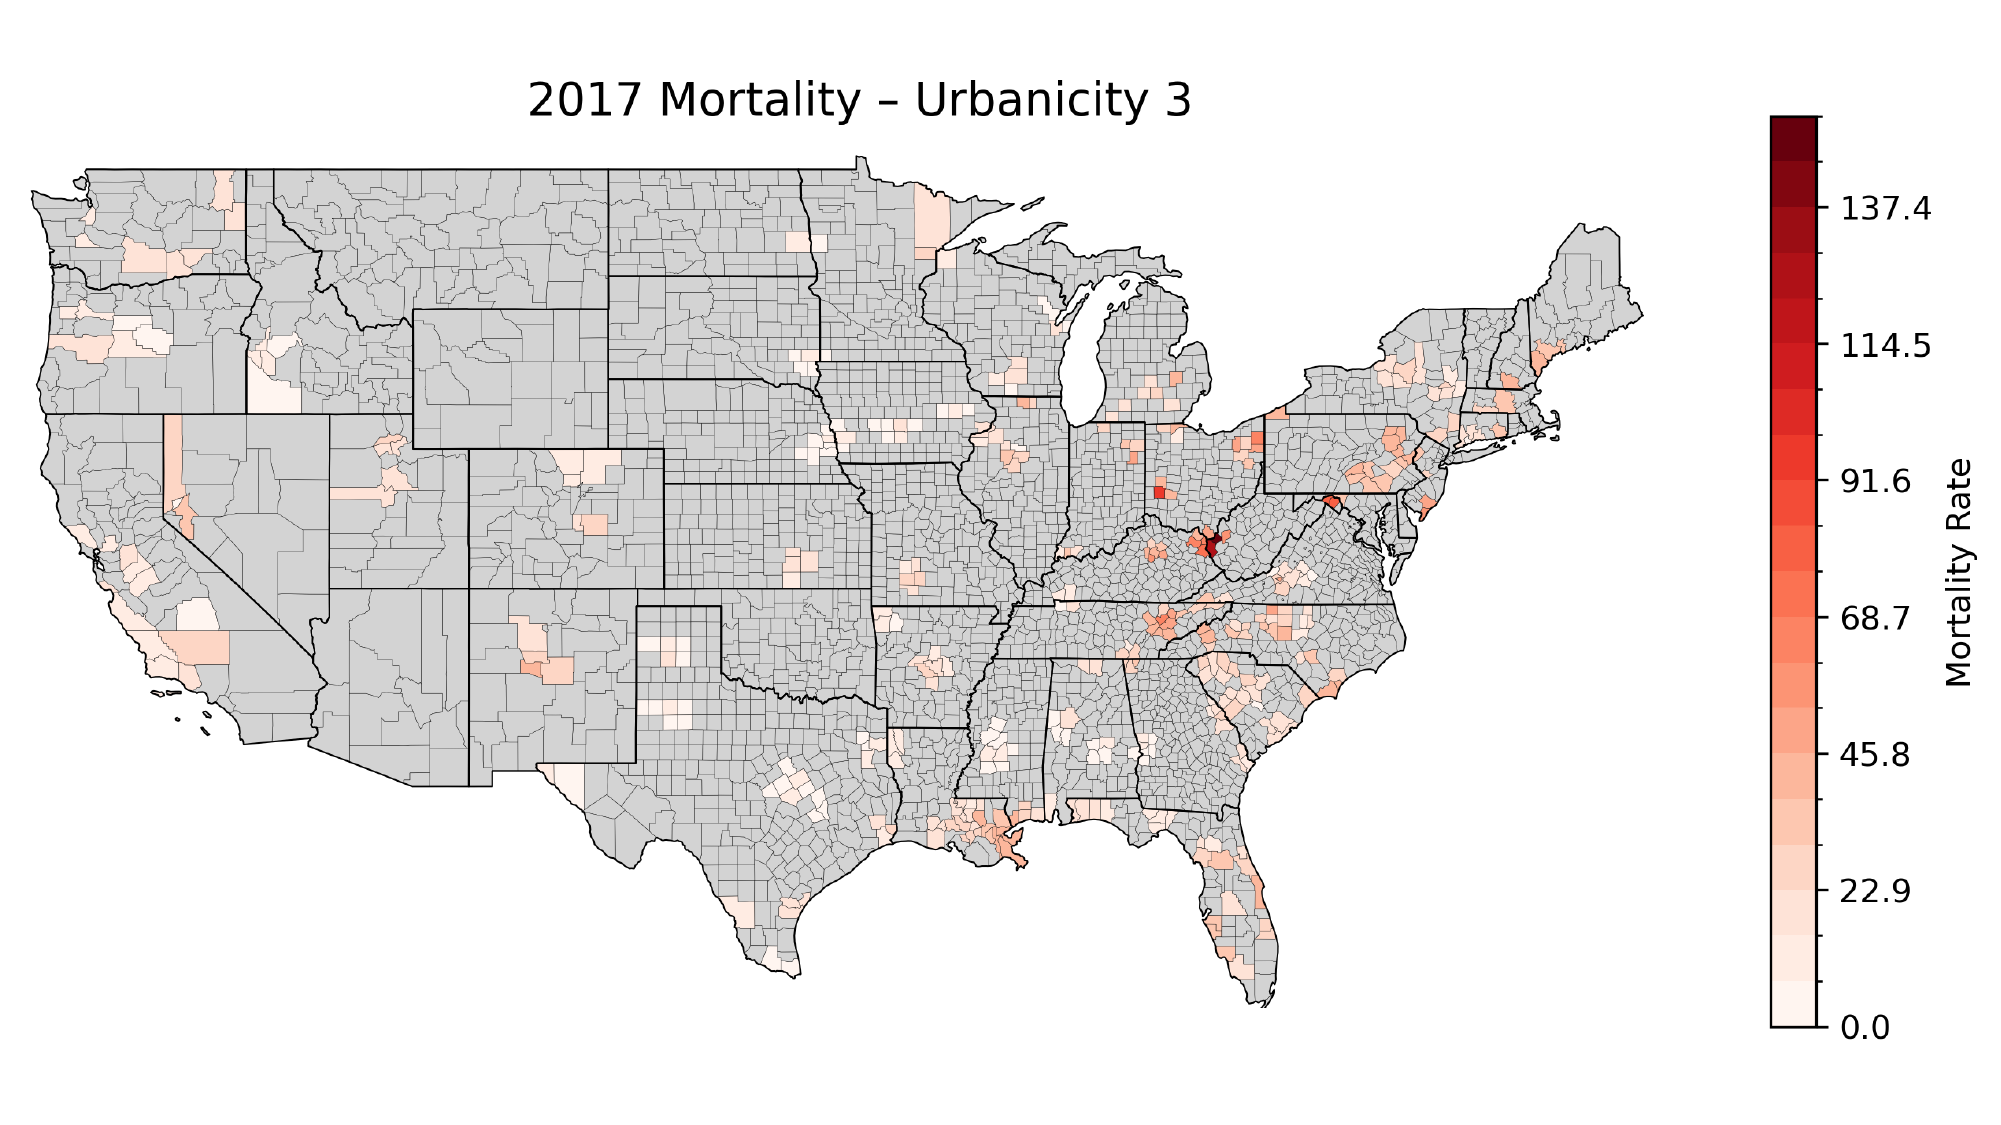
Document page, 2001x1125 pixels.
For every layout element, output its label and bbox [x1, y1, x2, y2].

picture [0, 56, 2000, 1069]
